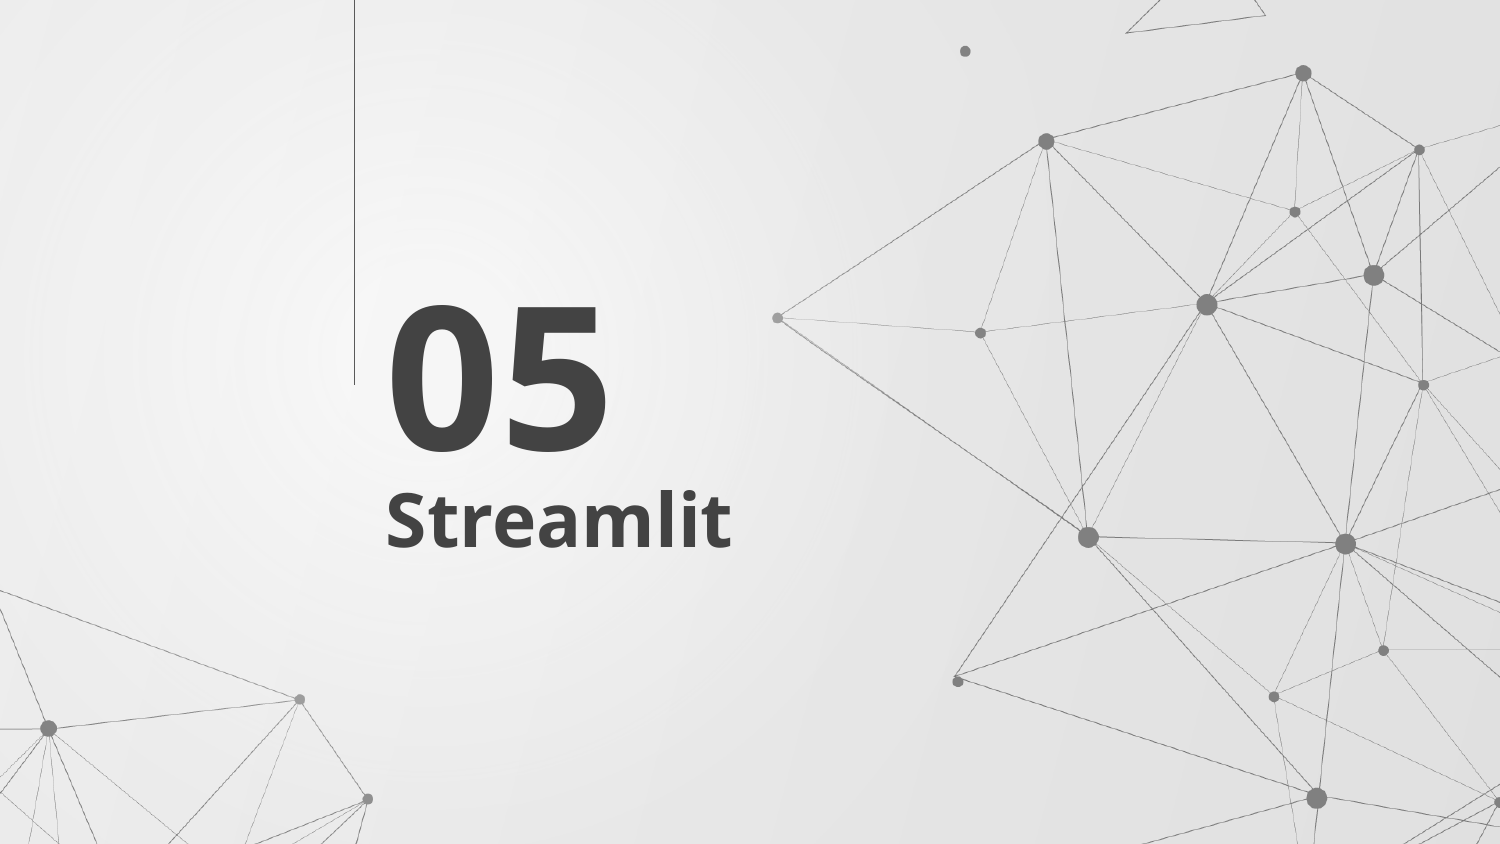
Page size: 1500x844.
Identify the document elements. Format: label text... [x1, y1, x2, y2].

title Streamlit [370, 359, 1224, 676]
picture [0, 0, 1500, 844]
title 05 [370, 308, 860, 433]
